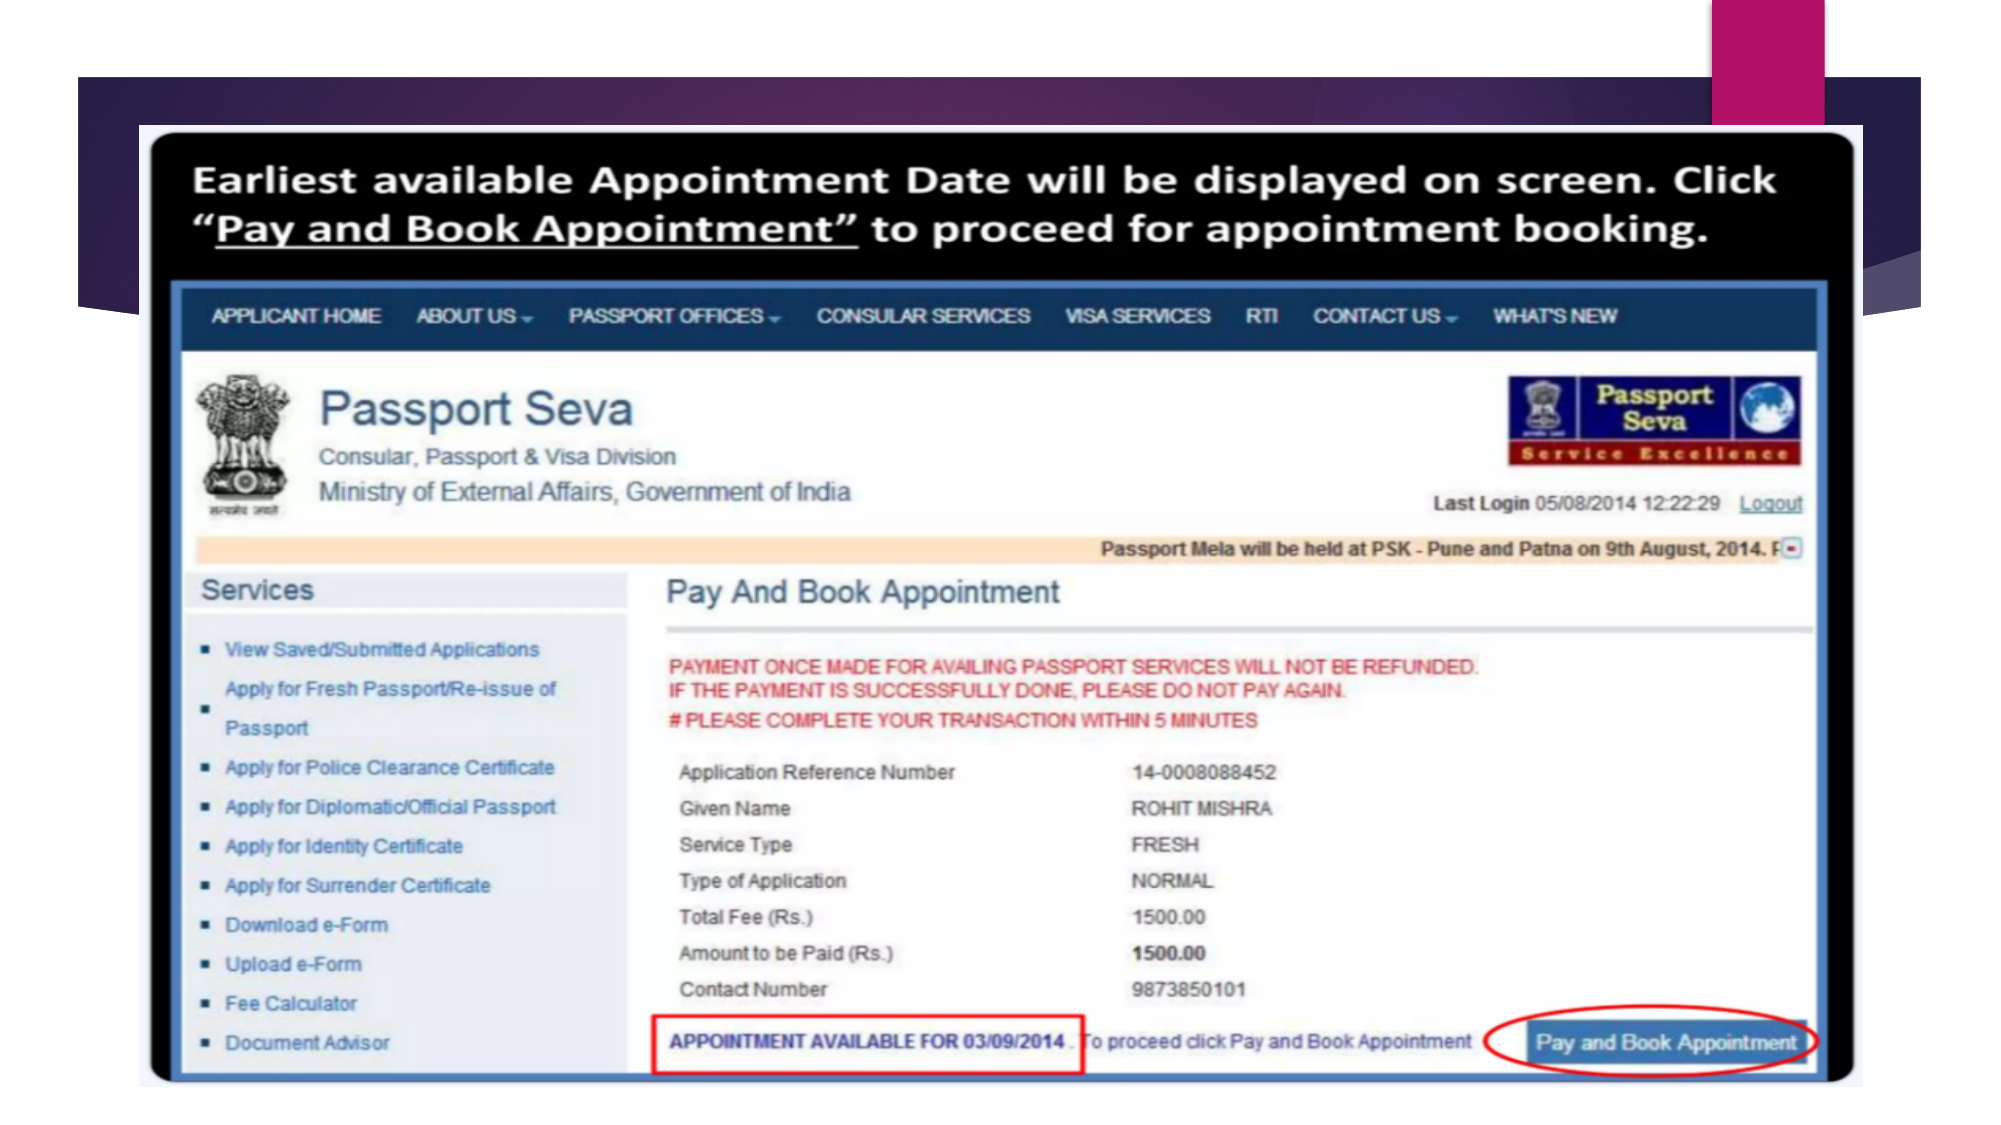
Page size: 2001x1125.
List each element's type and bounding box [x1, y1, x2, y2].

list [138, 125, 1863, 1087]
